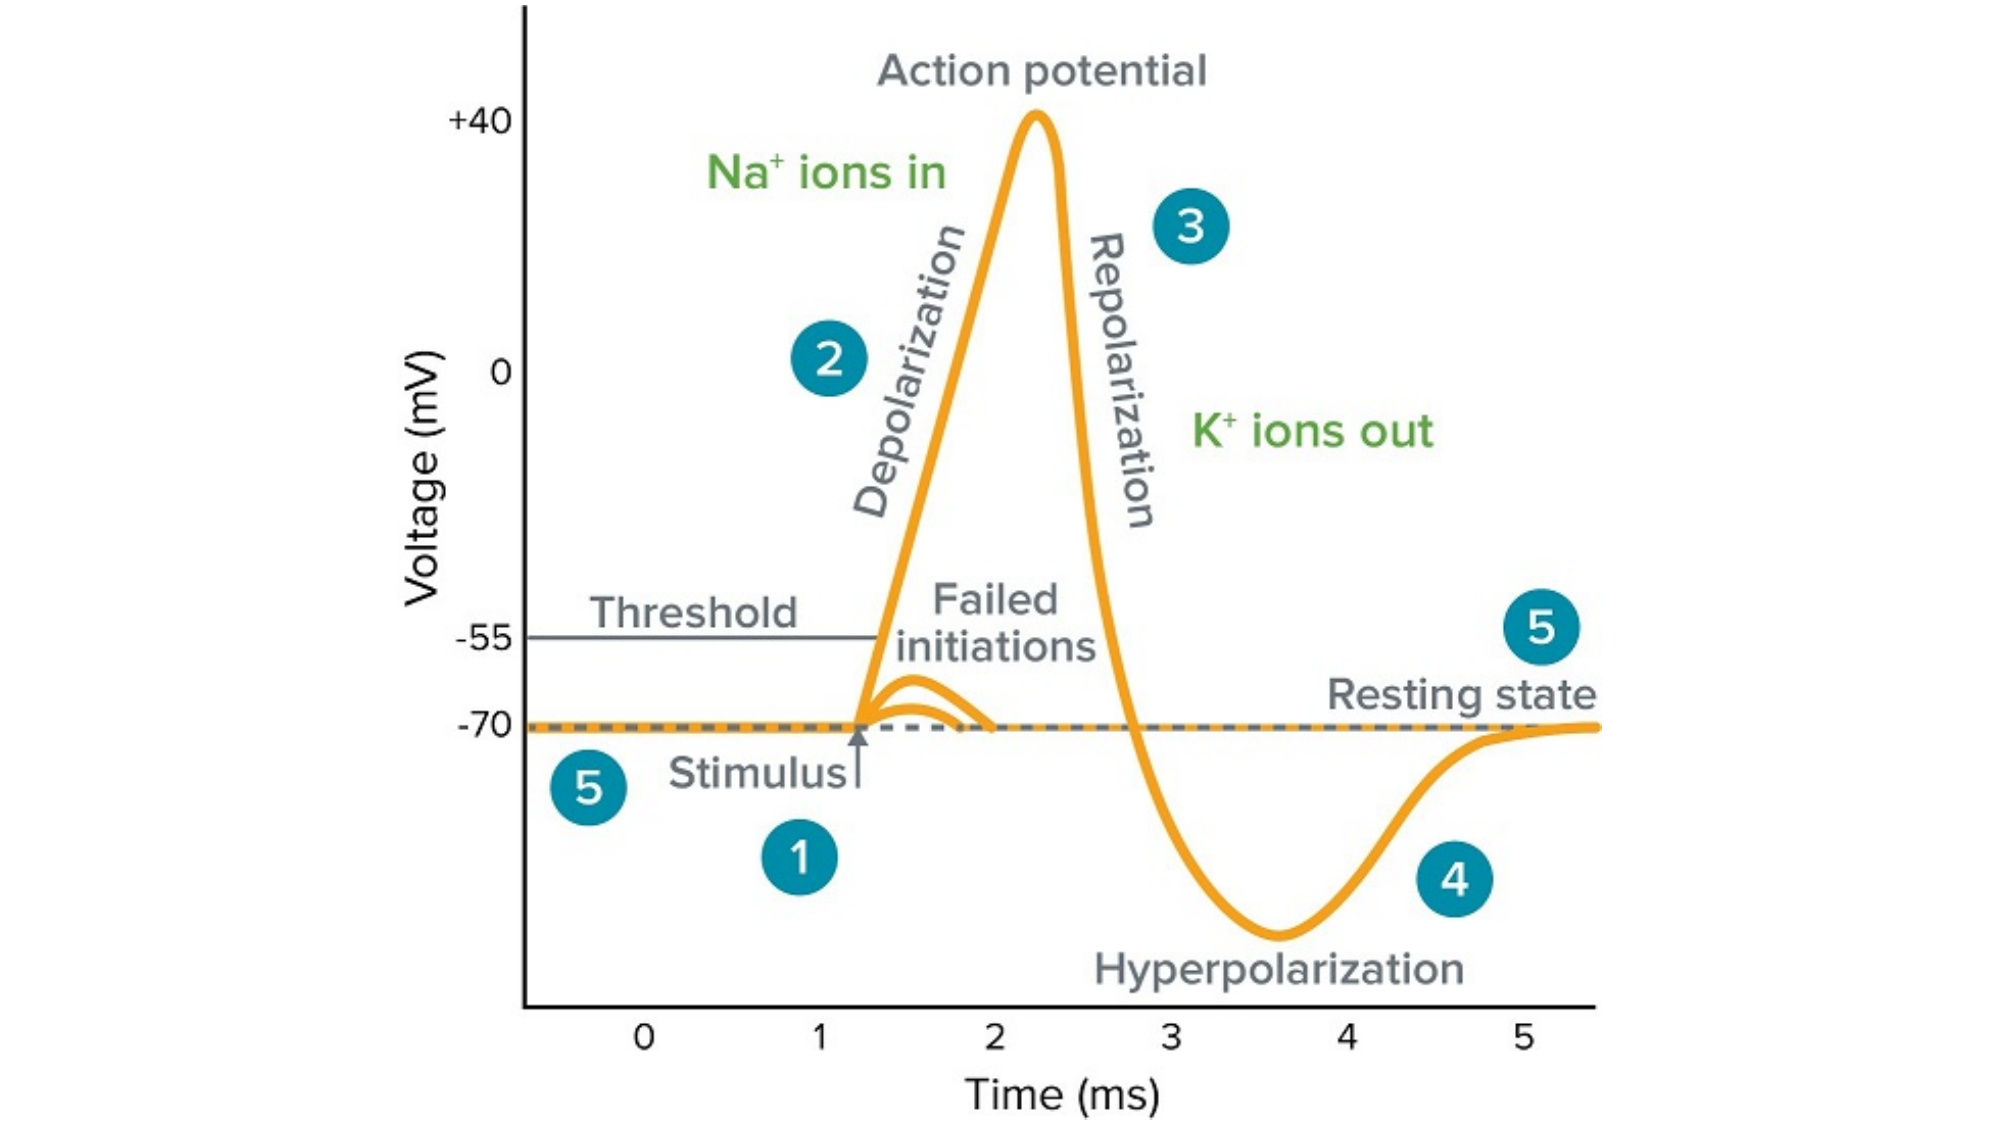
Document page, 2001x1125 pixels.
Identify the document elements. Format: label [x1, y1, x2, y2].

picture [397, 5, 1602, 1120]
